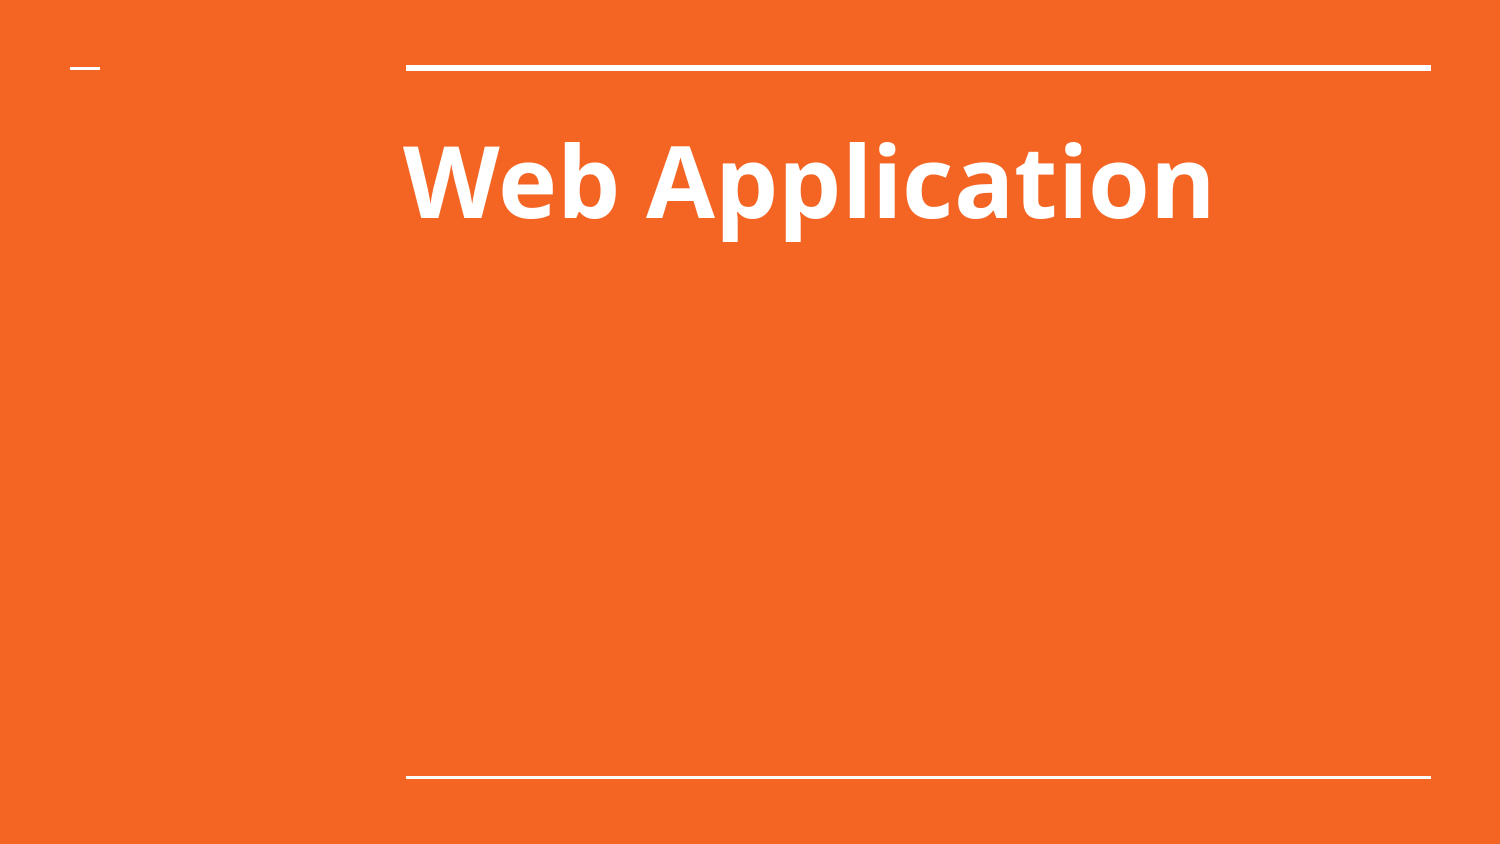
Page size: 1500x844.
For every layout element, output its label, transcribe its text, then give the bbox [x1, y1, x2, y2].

title Web Application [389, 103, 1428, 357]
